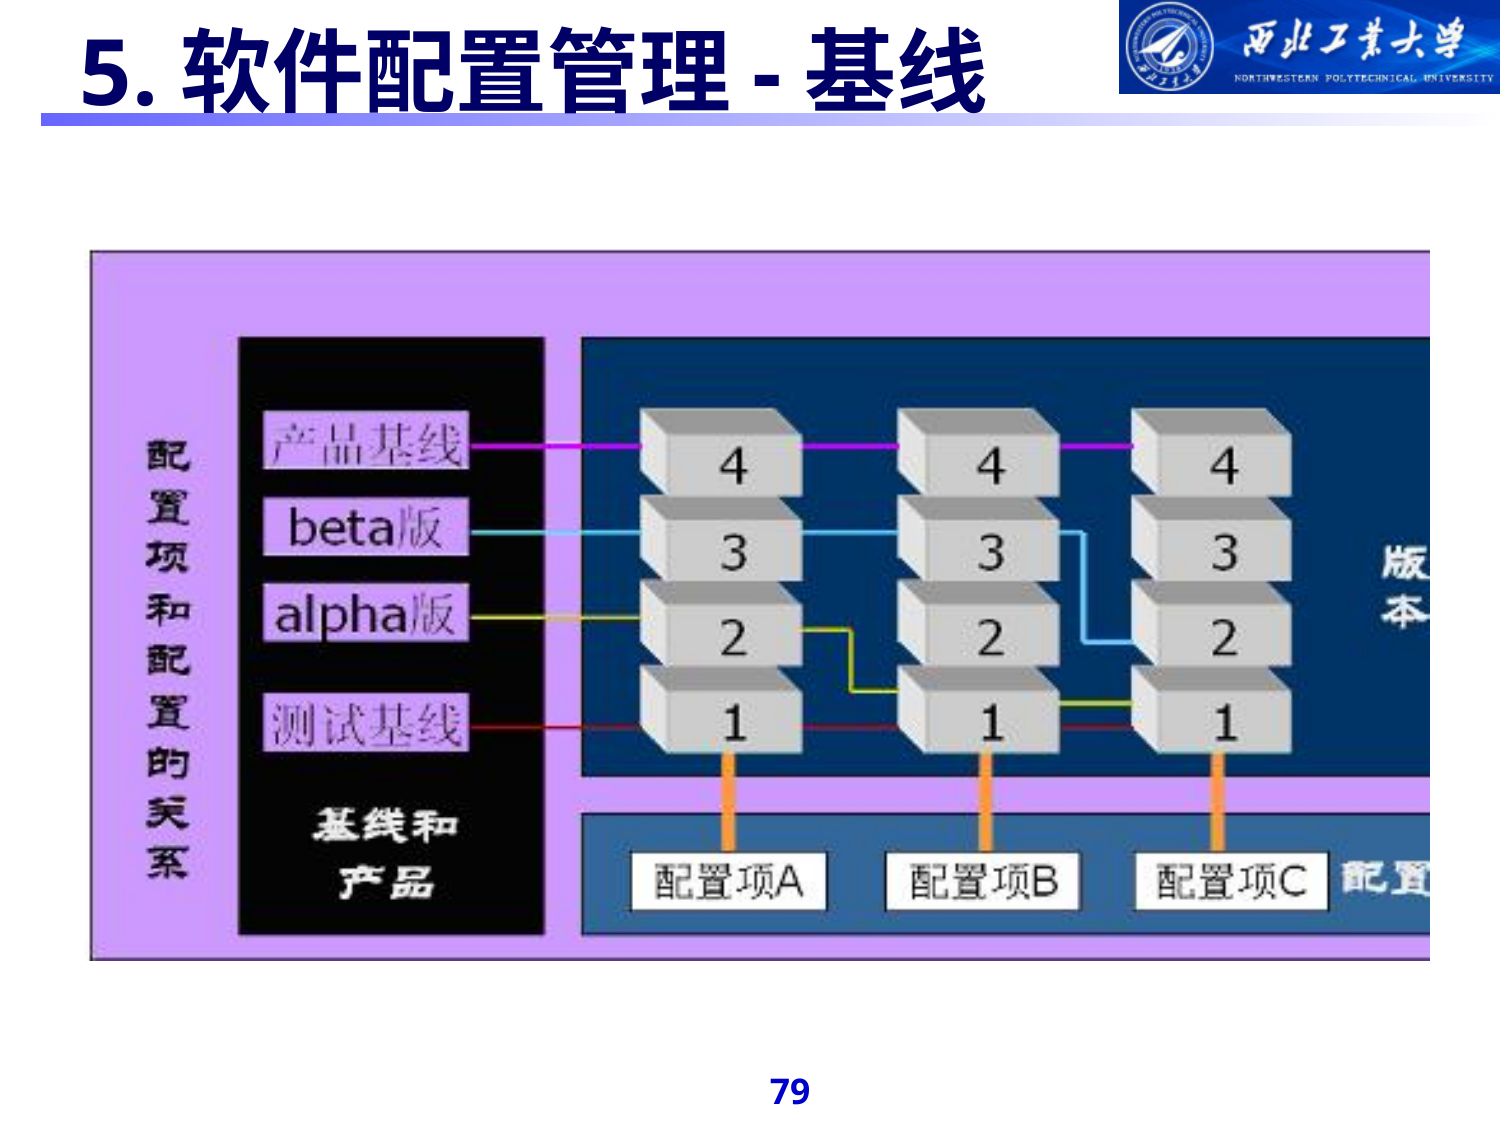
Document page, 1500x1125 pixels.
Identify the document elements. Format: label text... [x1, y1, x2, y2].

text_box 5.软件配置管理-基线 [64, 11, 1436, 126]
picture [1119, 0, 1500, 94]
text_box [83, 245, 1430, 962]
